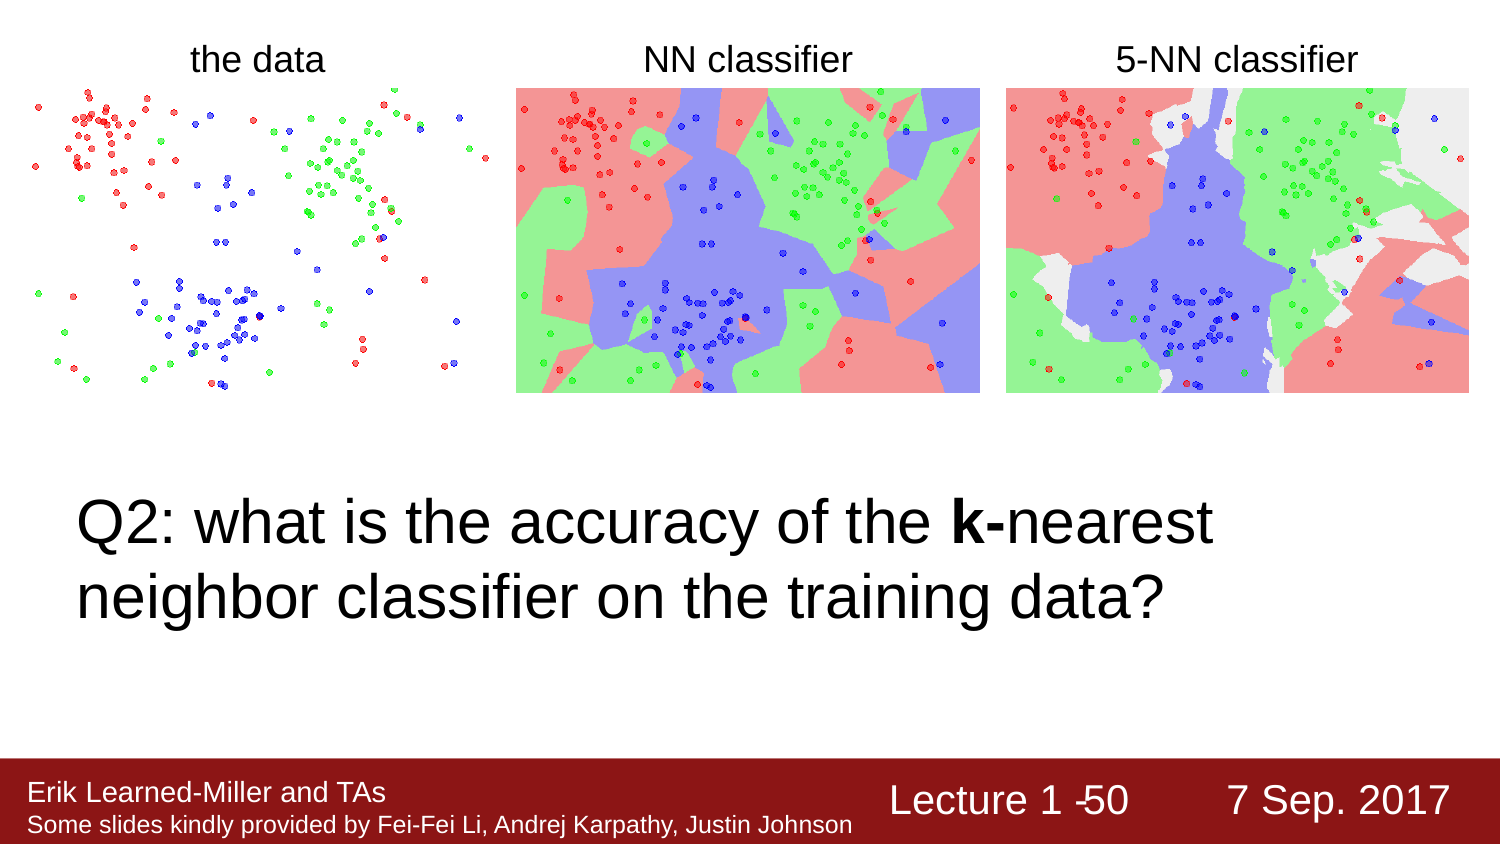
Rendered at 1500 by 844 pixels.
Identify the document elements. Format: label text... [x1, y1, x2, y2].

text_box Q2: what is the accuracy of the k-nearest neighbor classifier on the training data? [61, 466, 1278, 673]
picture [516, 88, 980, 393]
text_box the data [31, 19, 485, 86]
slide_number ‹#› [1054, 765, 1145, 831]
picture [31, 87, 495, 394]
picture [1005, 88, 1469, 393]
text_box 5-NN classifier [1006, 20, 1469, 87]
text_box NN classifier [516, 19, 980, 87]
